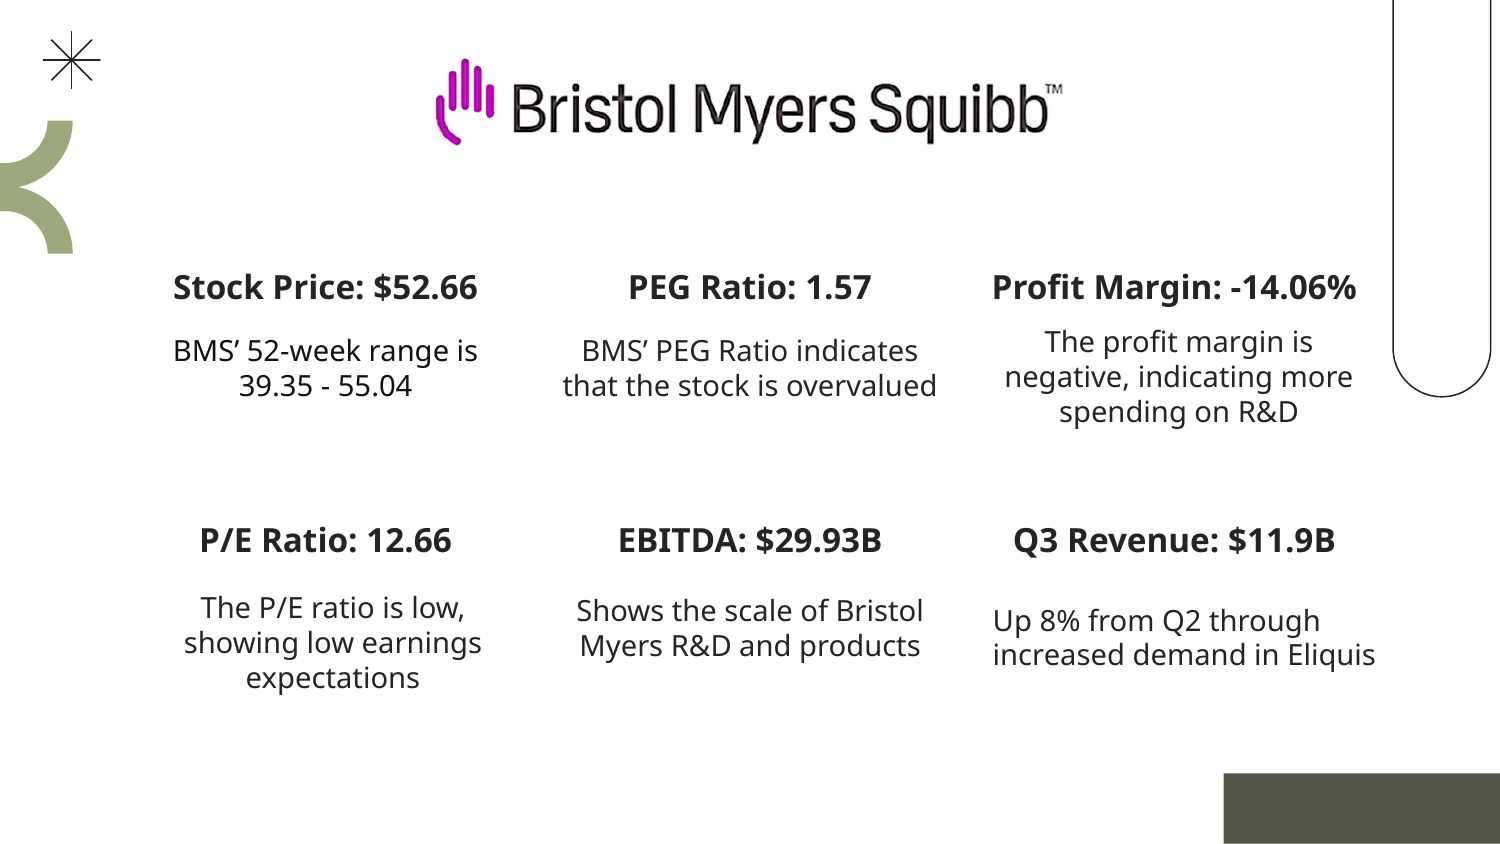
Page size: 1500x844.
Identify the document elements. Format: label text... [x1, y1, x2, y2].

subtitle The profit margin is negative, indicating more spending on R&D [970, 308, 1388, 457]
subtitle Shows the scale of Bristol Myers R&D and products [541, 577, 959, 726]
picture [429, 14, 1071, 194]
subtitle PEG Ratio: 1.57 [541, 246, 959, 316]
subtitle P/E Ratio: 12.66 [116, 498, 535, 574]
subtitle Profit Margin: -14.06% [966, 246, 1383, 322]
subtitle BMS’ 52-week range is 39.35 - 55.04 [117, 316, 535, 465]
subtitle The P/E ratio is low, showing low earnings expectations [124, 573, 542, 722]
subtitle BMS’ PEG Ratio indicates that the stock is overvalued [541, 316, 959, 465]
subtitle Up 8% from Q2 through increased demand in Eliquis [977, 586, 1395, 735]
subtitle Stock Price: $52.66 [117, 246, 535, 316]
subtitle EBITDA: $29.93B [541, 498, 959, 574]
subtitle Q3 Revenue: $11.9B [966, 498, 1383, 574]
